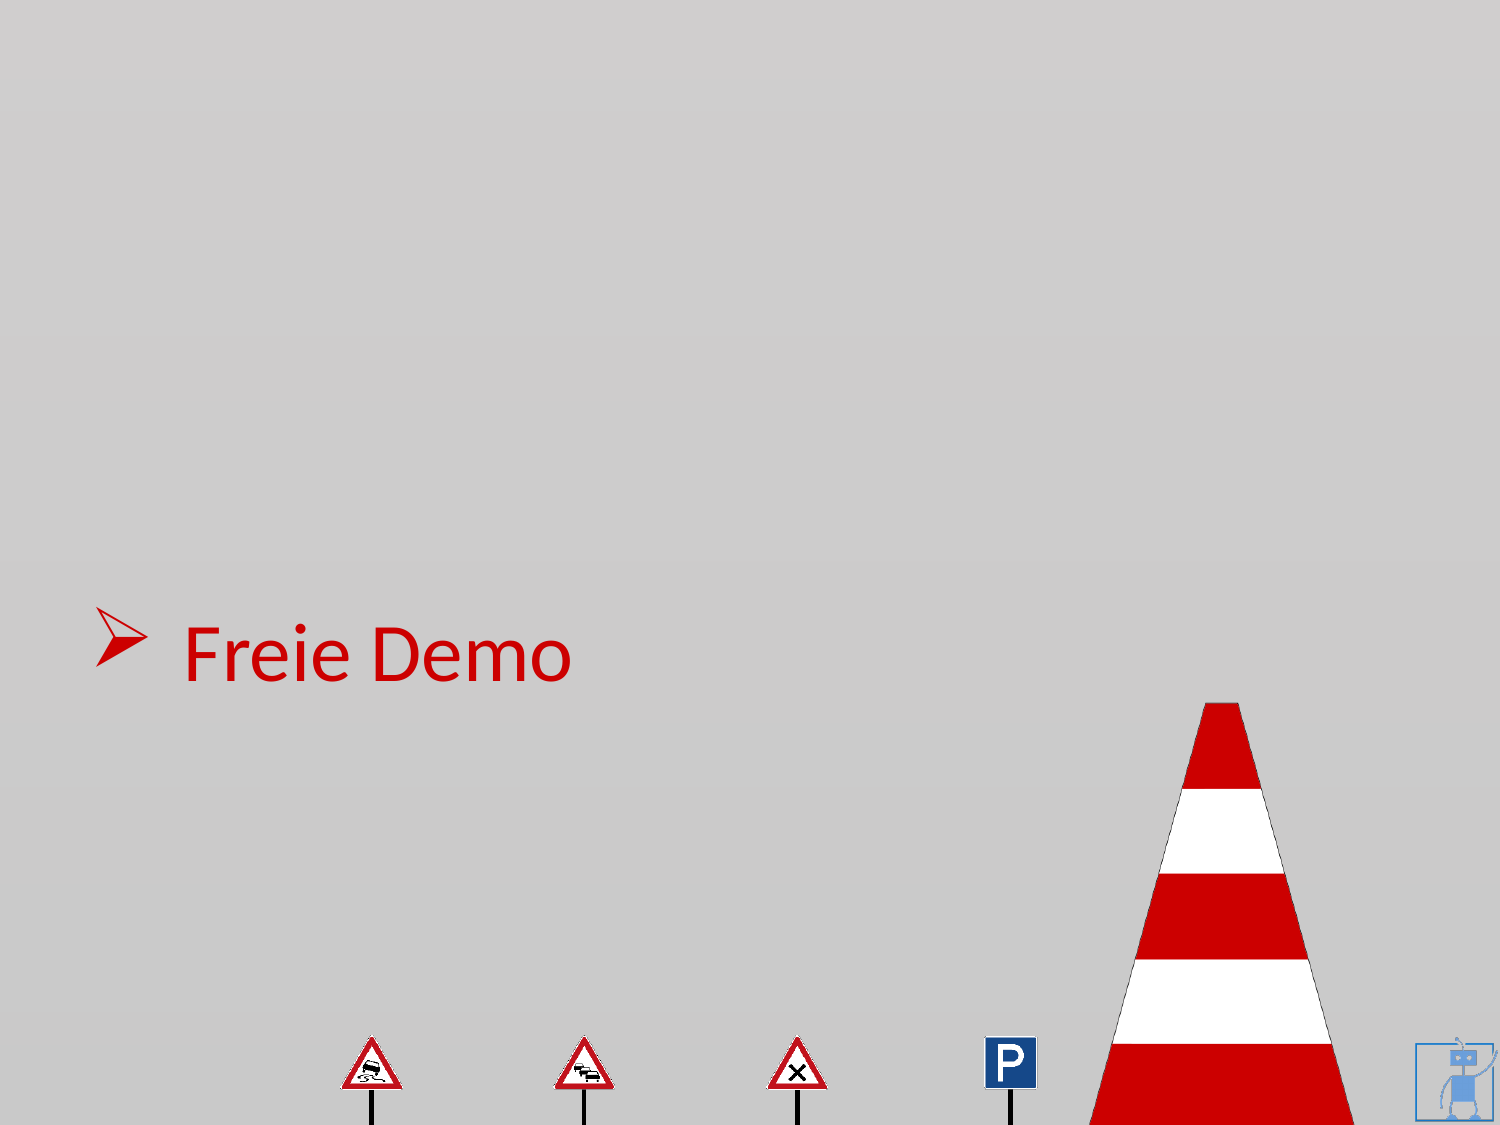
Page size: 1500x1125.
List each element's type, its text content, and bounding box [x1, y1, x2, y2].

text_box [983, 1035, 1038, 1125]
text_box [553, 1035, 615, 1125]
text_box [766, 1035, 828, 1125]
picture [1061, 702, 1381, 1125]
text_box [340, 1035, 403, 1125]
picture [1412, 1036, 1500, 1125]
text_box Freie Demo [75, 590, 589, 706]
